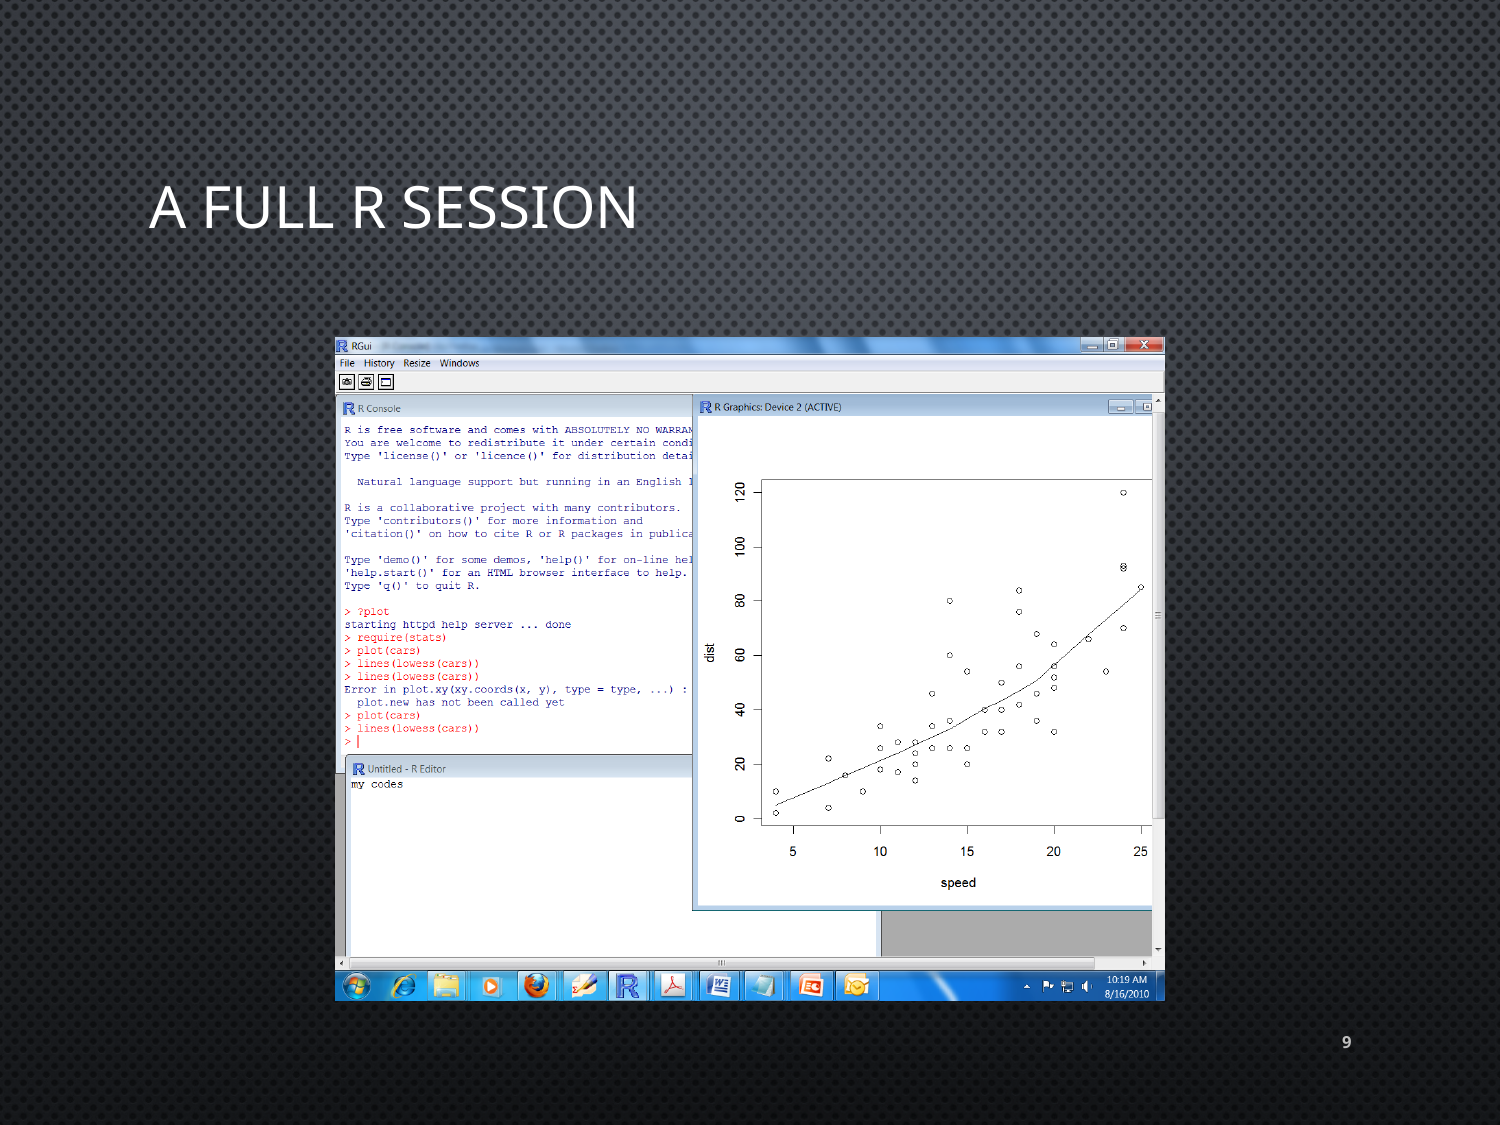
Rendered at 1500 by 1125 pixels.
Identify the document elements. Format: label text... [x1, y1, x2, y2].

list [335, 337, 1165, 1002]
title A full R session [134, 97, 1367, 314]
slide_number 9 [1298, 1013, 1367, 1074]
